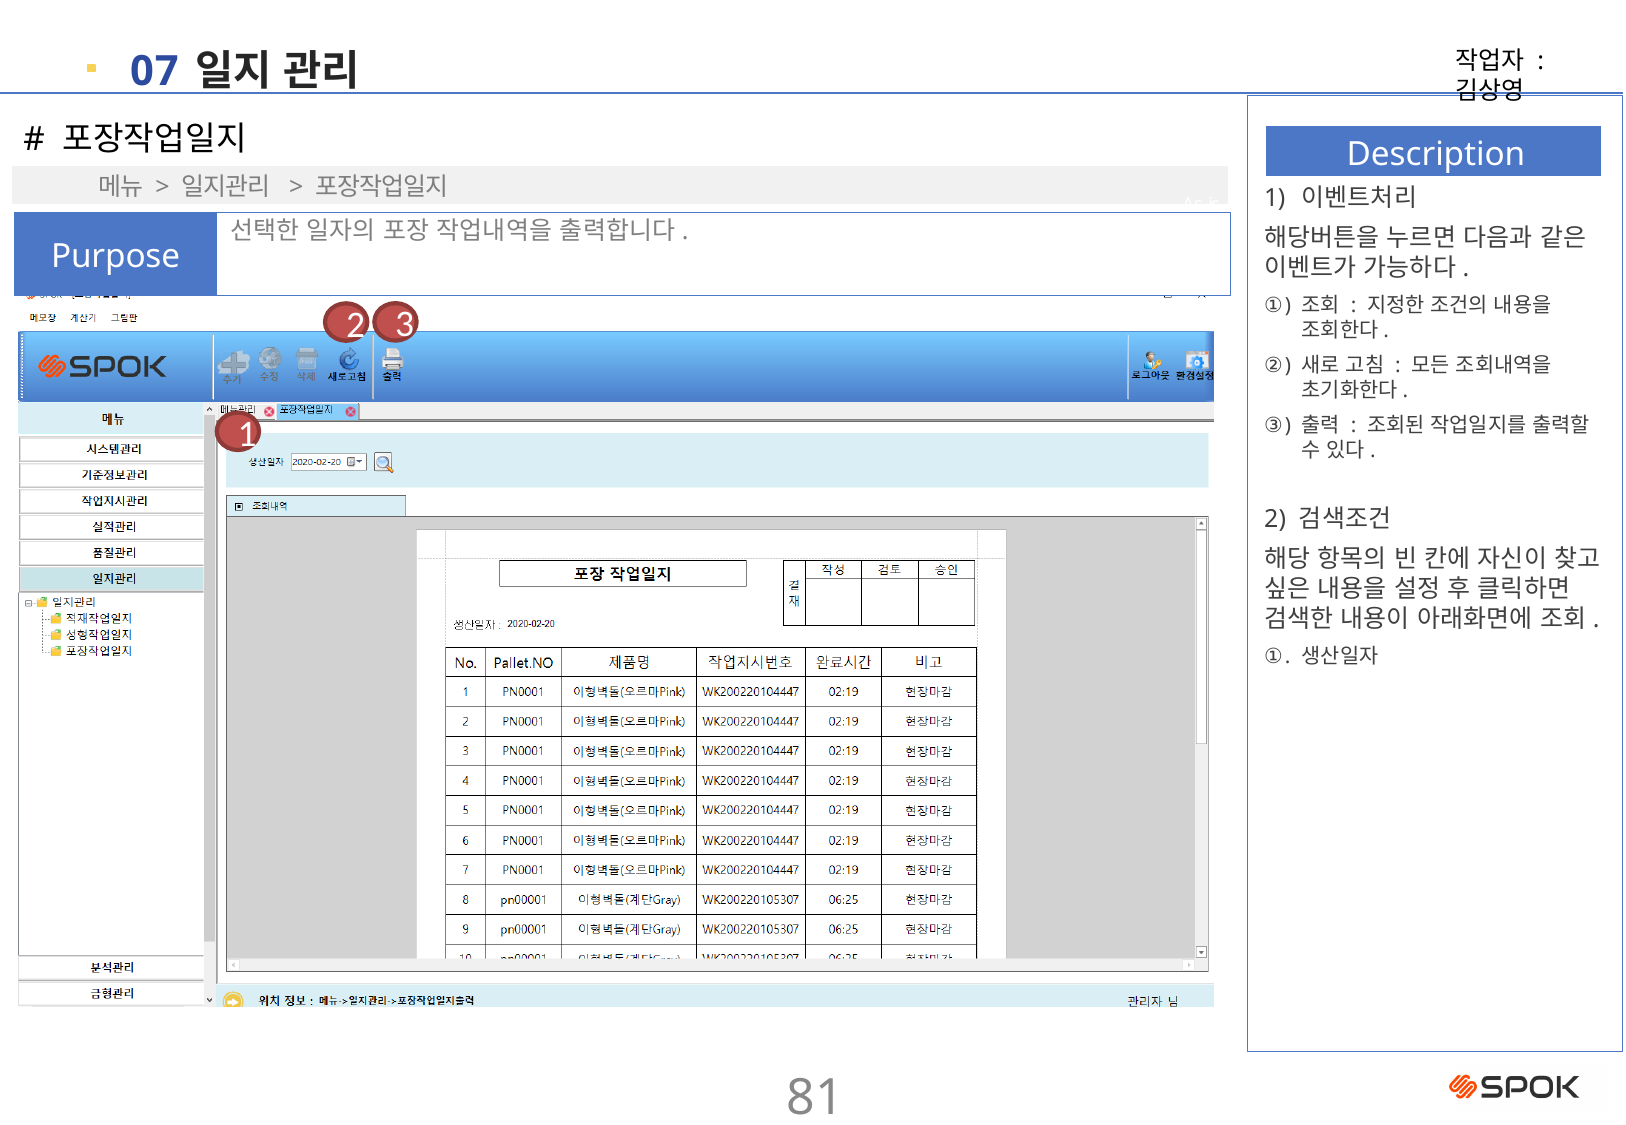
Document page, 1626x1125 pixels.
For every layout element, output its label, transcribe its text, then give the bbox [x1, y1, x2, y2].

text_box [11, 166, 1229, 193]
text_box 작업자 : 김상영 [1440, 37, 1625, 94]
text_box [14, 190, 1231, 327]
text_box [0, 92, 1623, 1052]
picture [1449, 1060, 1610, 1114]
slide_number 81 [483, 1064, 1142, 1125]
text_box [87, 42, 438, 92]
